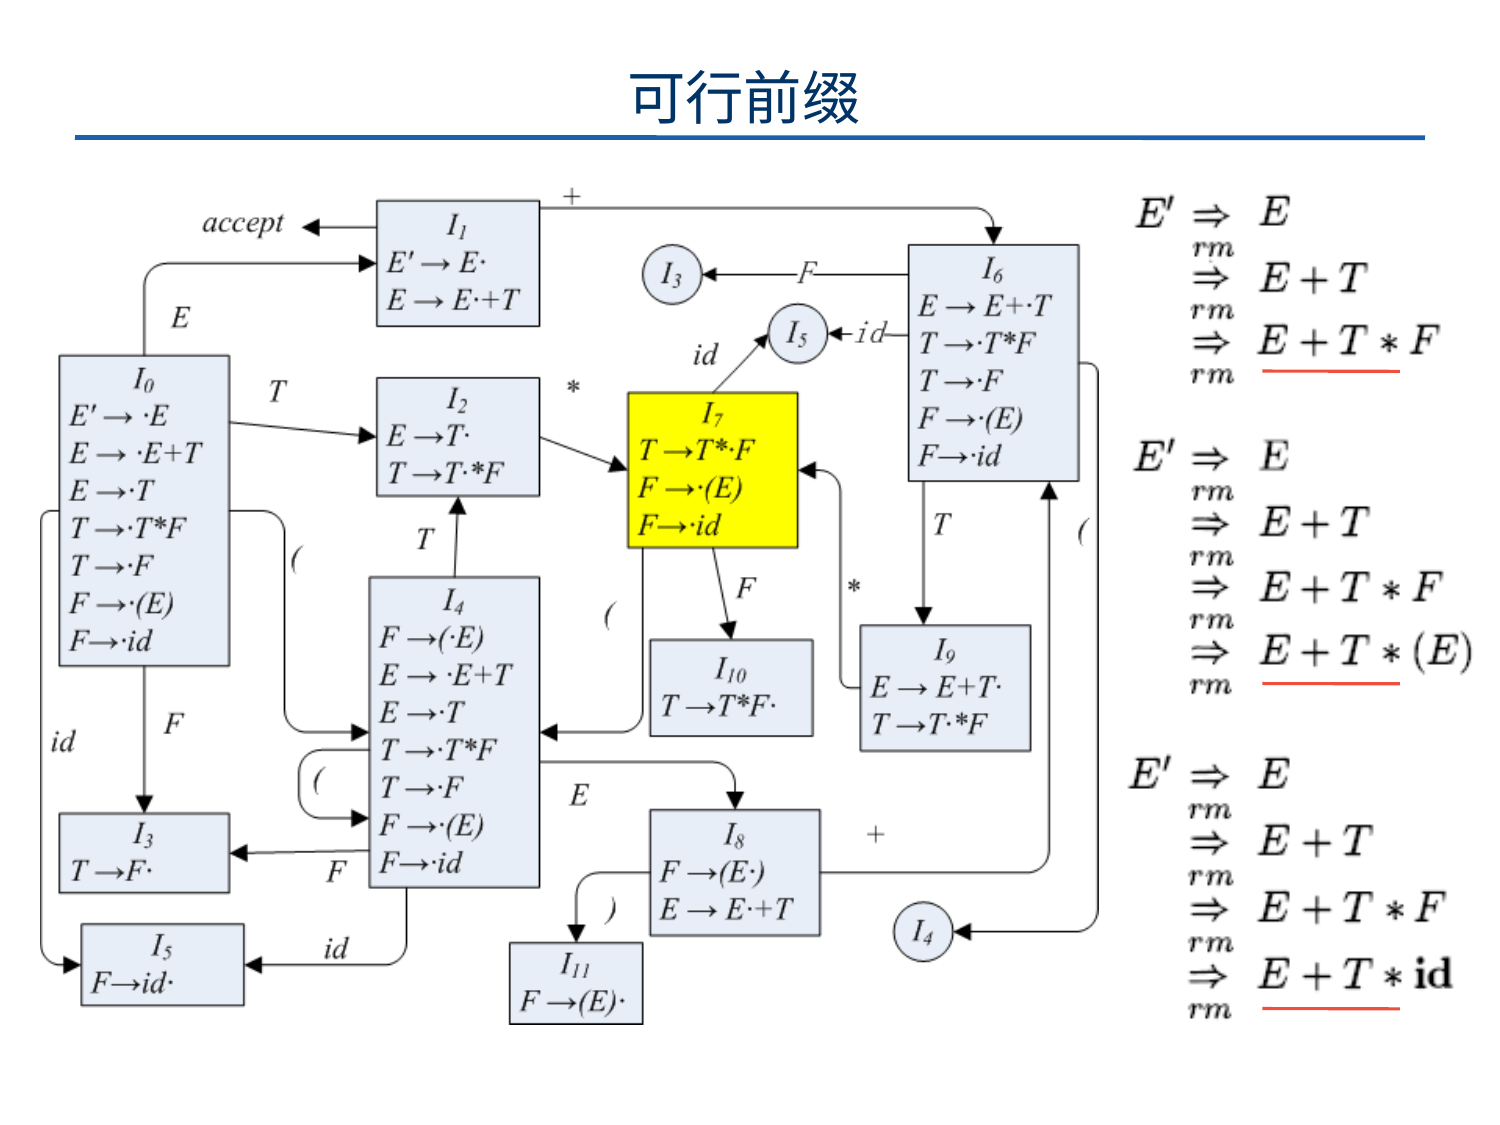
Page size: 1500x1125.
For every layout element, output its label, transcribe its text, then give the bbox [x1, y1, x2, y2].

title 可行前缀 [137, 50, 1350, 143]
picture [1124, 425, 1486, 709]
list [40, 174, 1099, 1026]
picture [1122, 745, 1488, 1034]
picture [1124, 174, 1445, 394]
